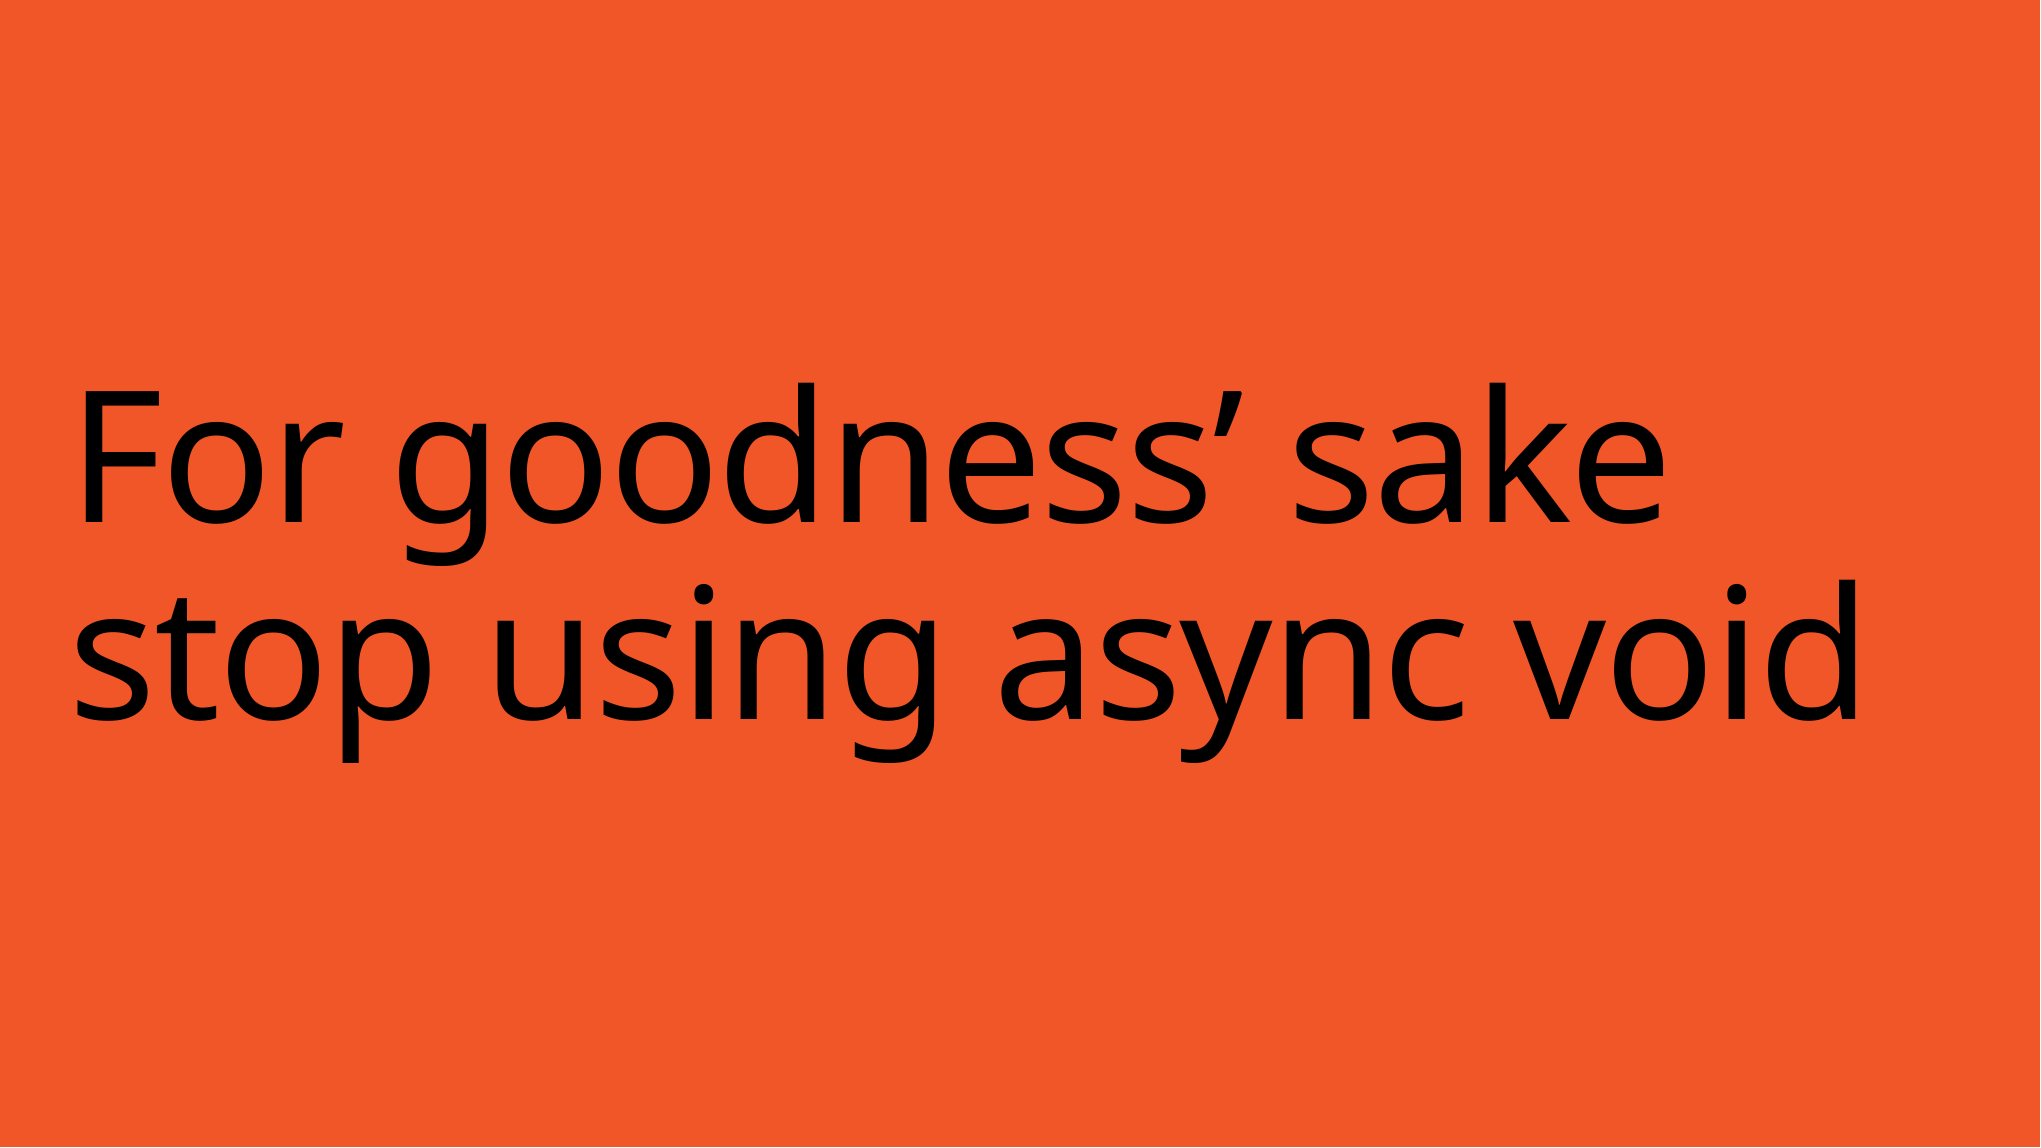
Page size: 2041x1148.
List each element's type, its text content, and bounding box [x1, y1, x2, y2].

title For goodness’ sake stop using async void [45, 348, 1996, 774]
